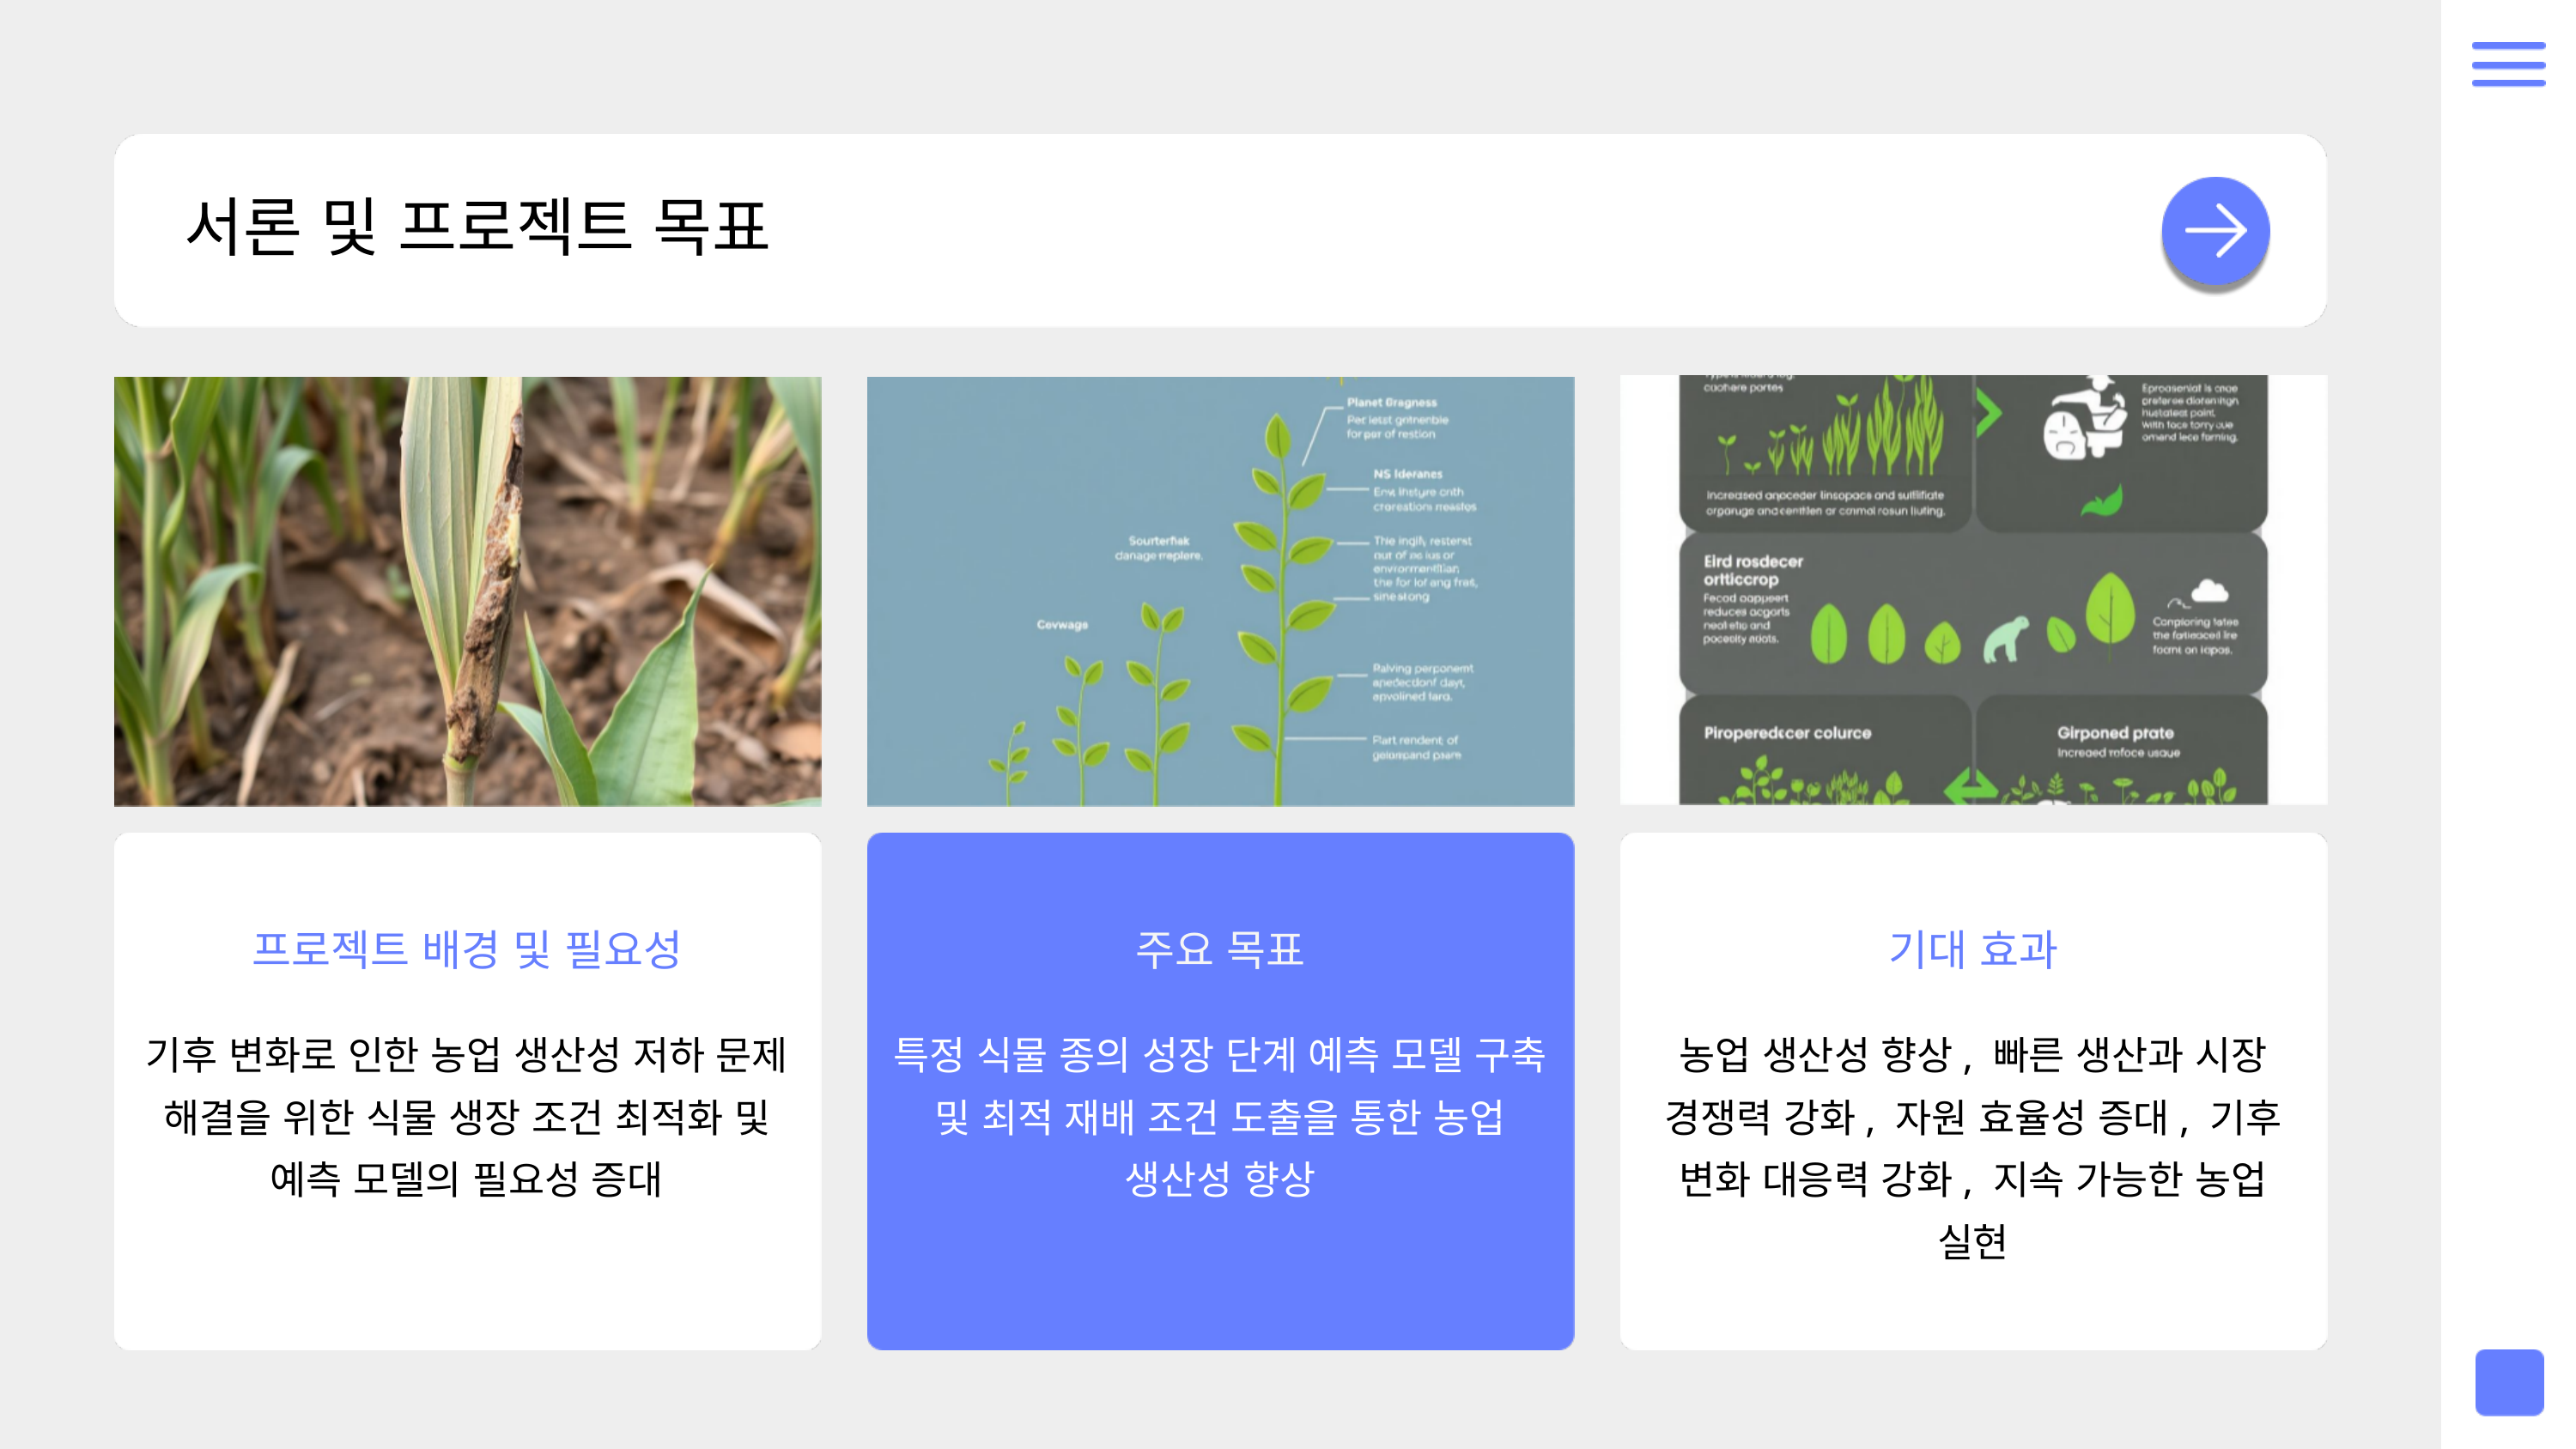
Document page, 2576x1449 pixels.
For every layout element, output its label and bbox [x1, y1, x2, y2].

picture [114, 133, 2328, 328]
picture [867, 833, 1575, 1351]
picture [2441, 0, 2576, 1449]
picture [1620, 833, 2328, 1351]
picture [114, 833, 822, 1351]
picture [867, 377, 1575, 807]
picture [114, 377, 822, 807]
picture [1620, 375, 2328, 805]
